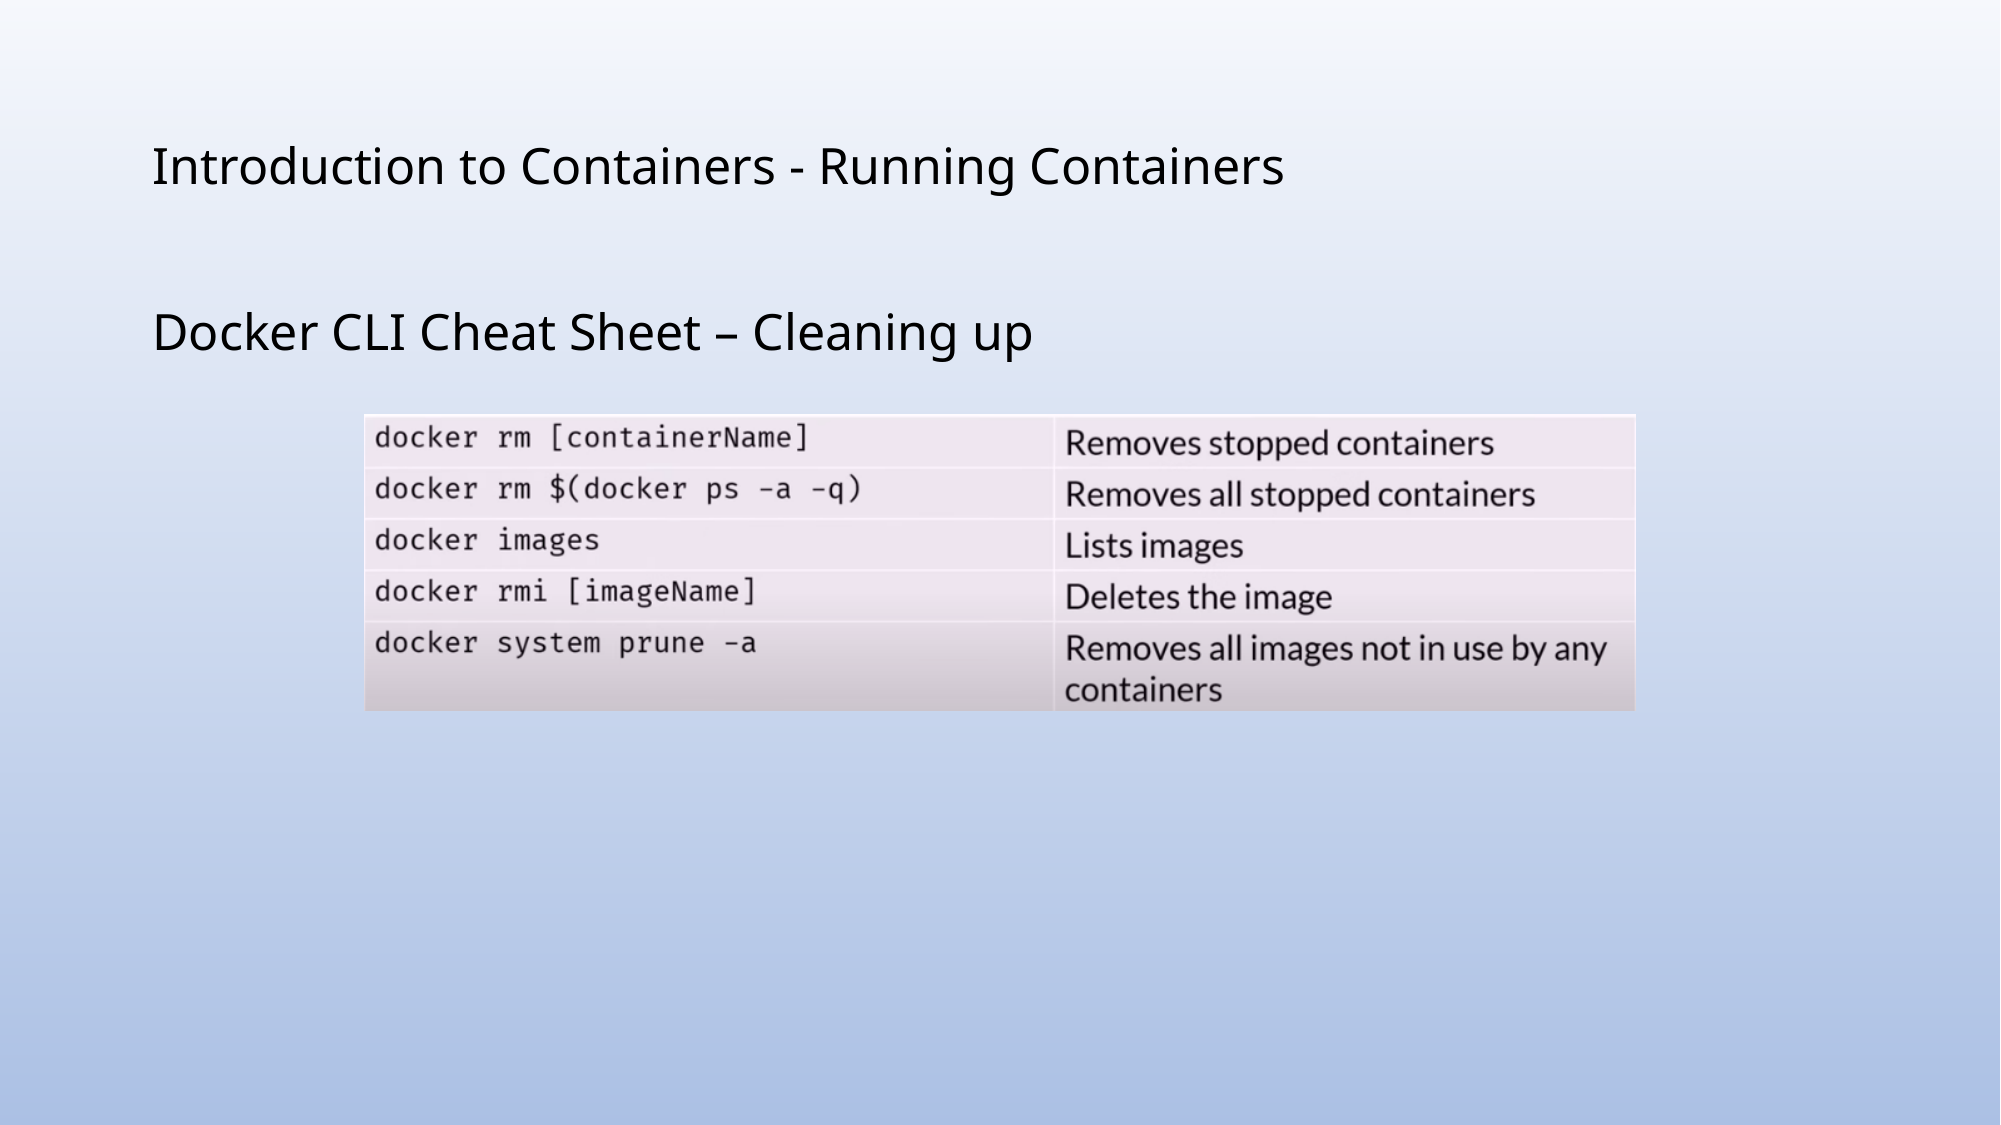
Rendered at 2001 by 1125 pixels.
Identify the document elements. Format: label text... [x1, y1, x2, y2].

list Docker CLI Cheat Sheet – Cleaning up [137, 299, 1863, 1014]
picture [364, 414, 1636, 711]
title Introduction to Containers - Running Containers [137, 59, 1863, 278]
